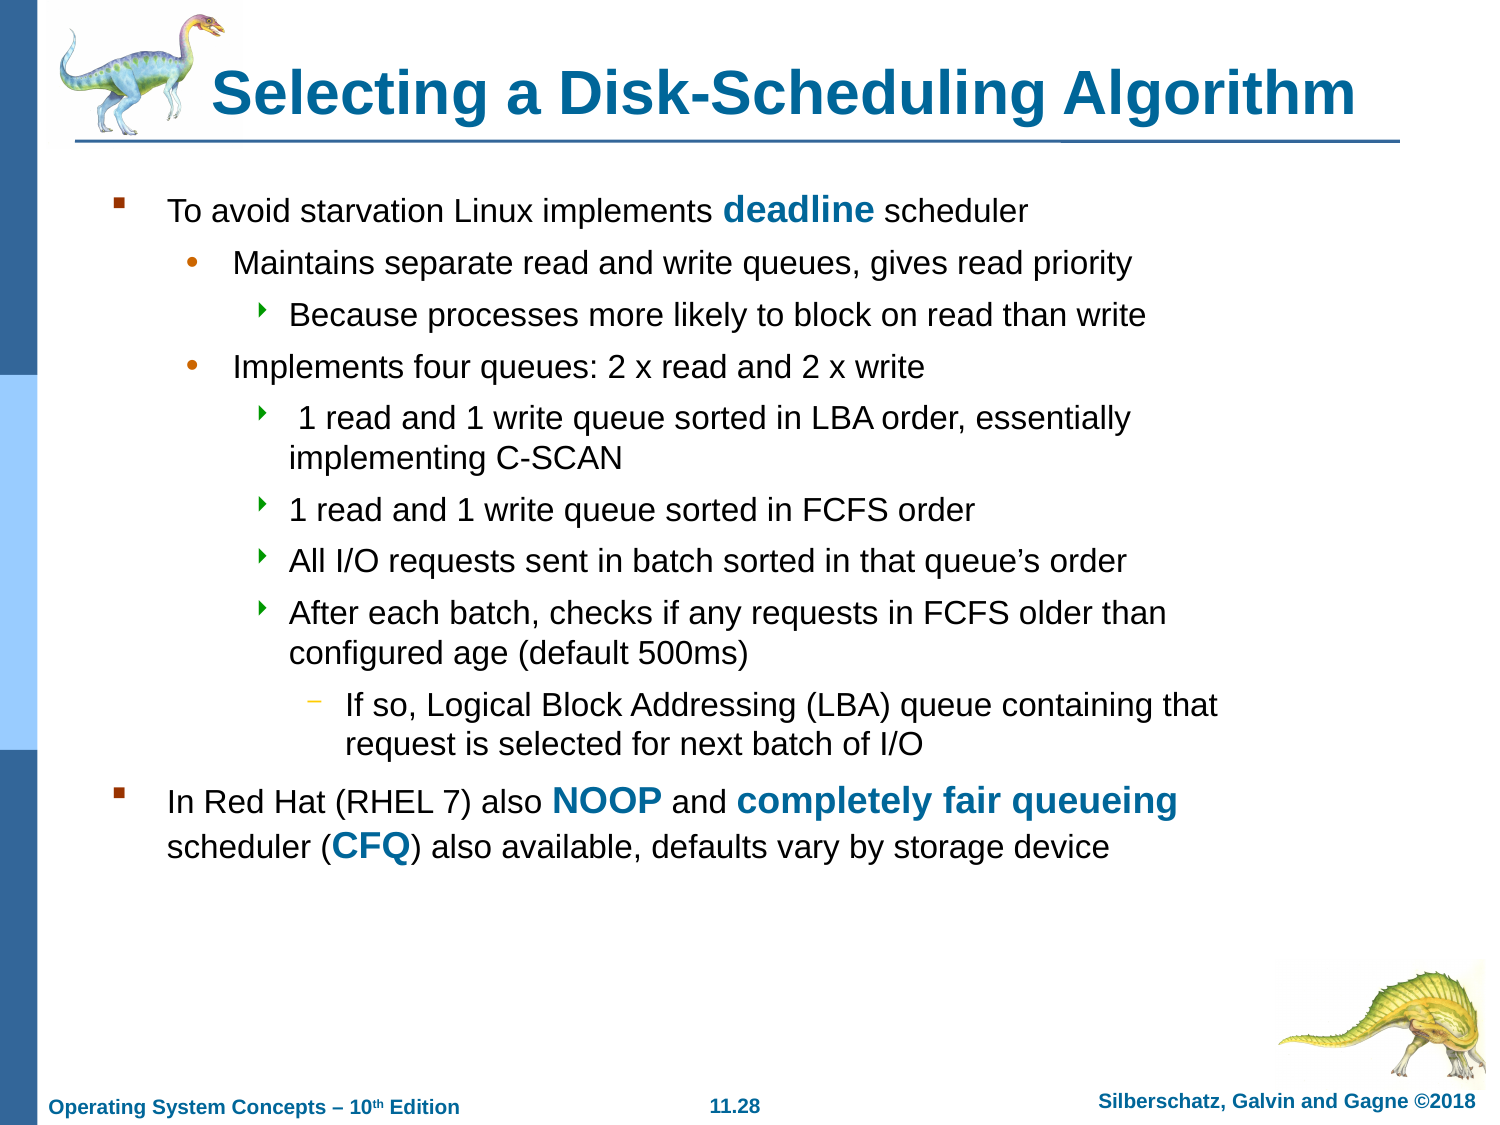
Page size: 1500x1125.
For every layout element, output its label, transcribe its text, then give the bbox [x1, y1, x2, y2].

list To avoid starvation Linux implements deadline scheduler Maintains separate read and write queues, gives read priority Because processes more likely to block on read than write Implements four queues: 2 x read and 2 x write 1 read and 1 write queue sorted in LBA order, essentially implementing C-SCAN 1 read and 1 write queue sorted in FCFS order All I/O requests sent in batch sorted in that queue’s order After each batch, checks if any requests in FCFS older than configured age (default 500ms) If so, Logical Block Addressing (LBA) queue containing that request is selected for next batch of I/O In Red Hat (RHEL 7) also NOOP and completely fair queueing scheduler (CFQ) also available, defaults vary by storage device [95, 177, 1304, 925]
picture [1275, 959, 1486, 1090]
title Selecting a Disk-Scheduling Algorithm [95, 40, 1475, 135]
picture [46, 0, 243, 149]
